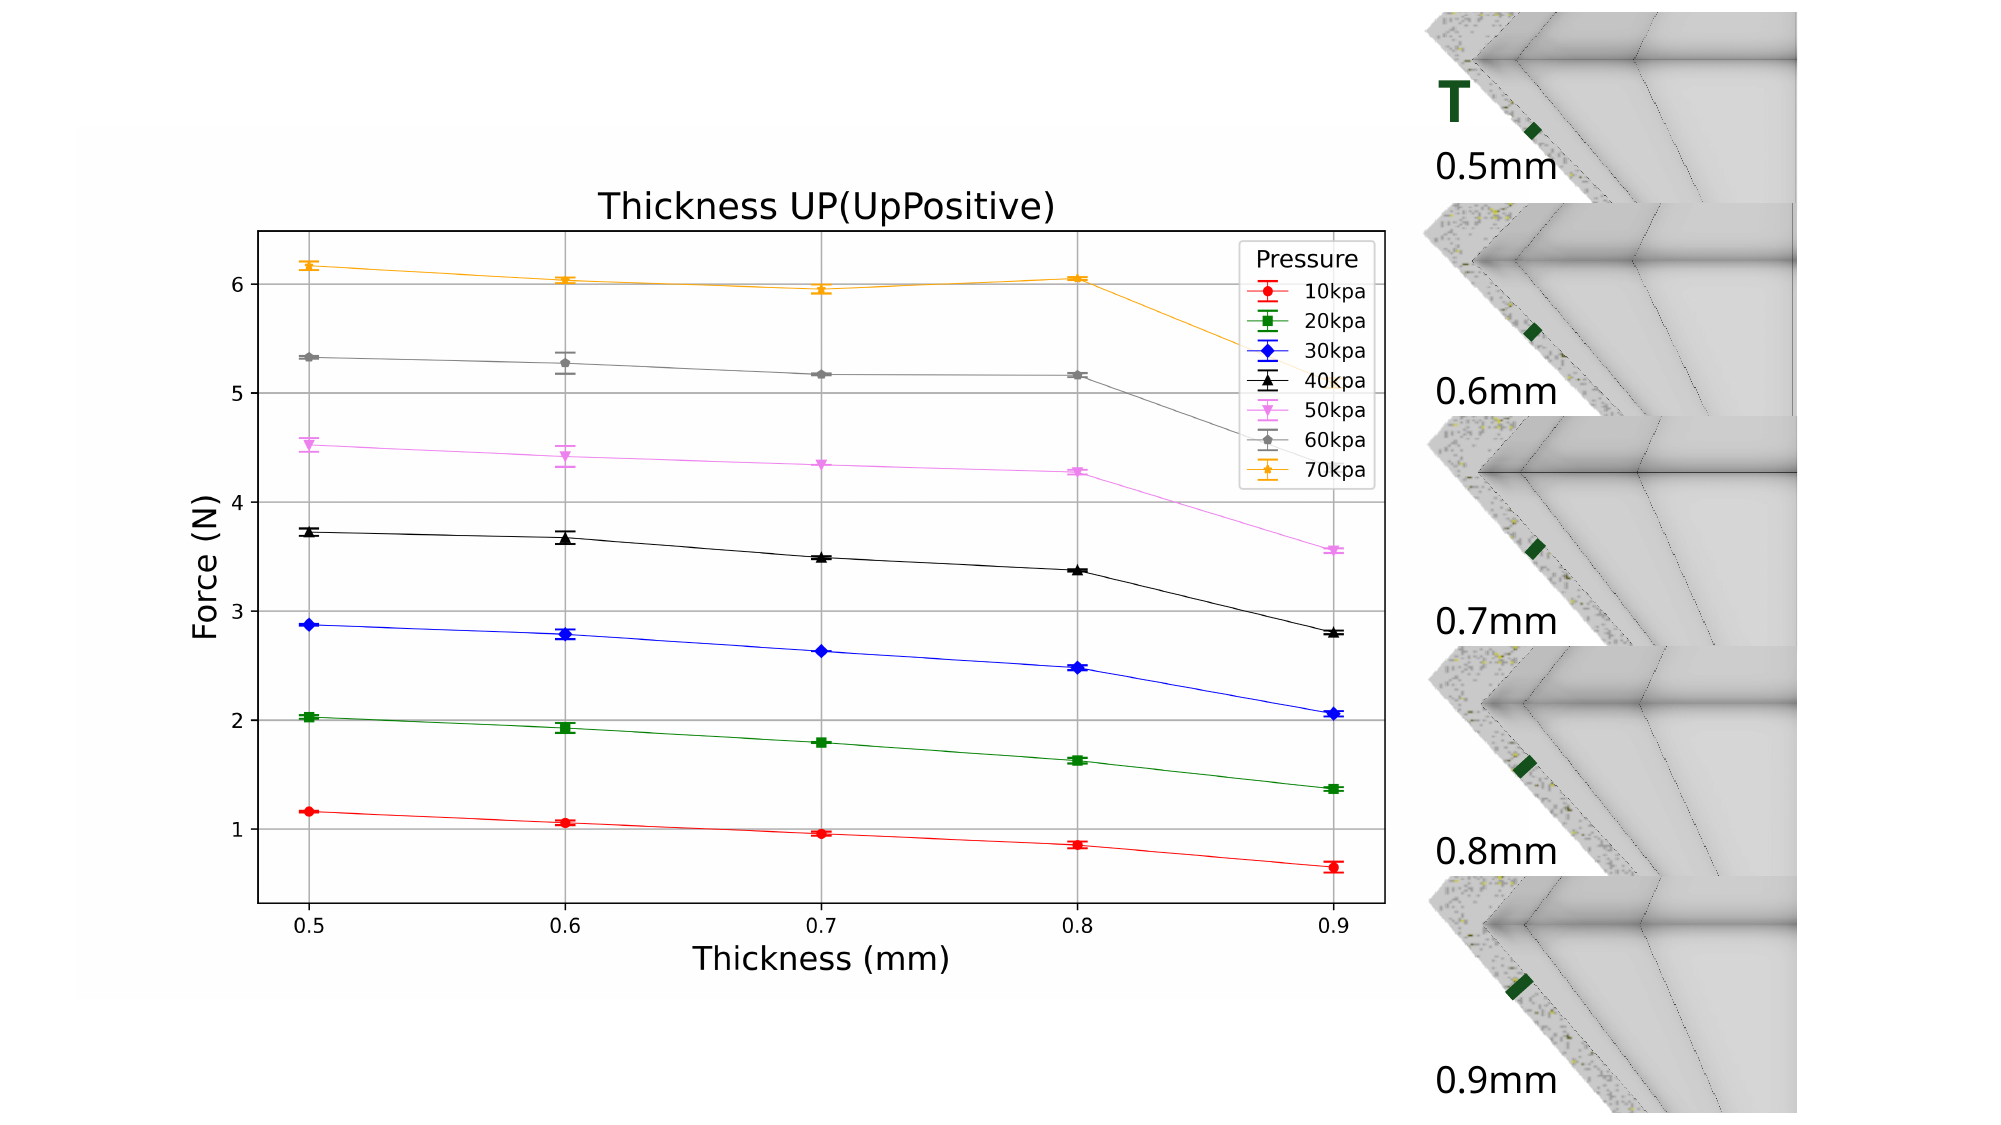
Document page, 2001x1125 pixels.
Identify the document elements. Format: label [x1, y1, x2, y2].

text_box [1377, 12, 1798, 1113]
picture [76, 126, 1377, 999]
